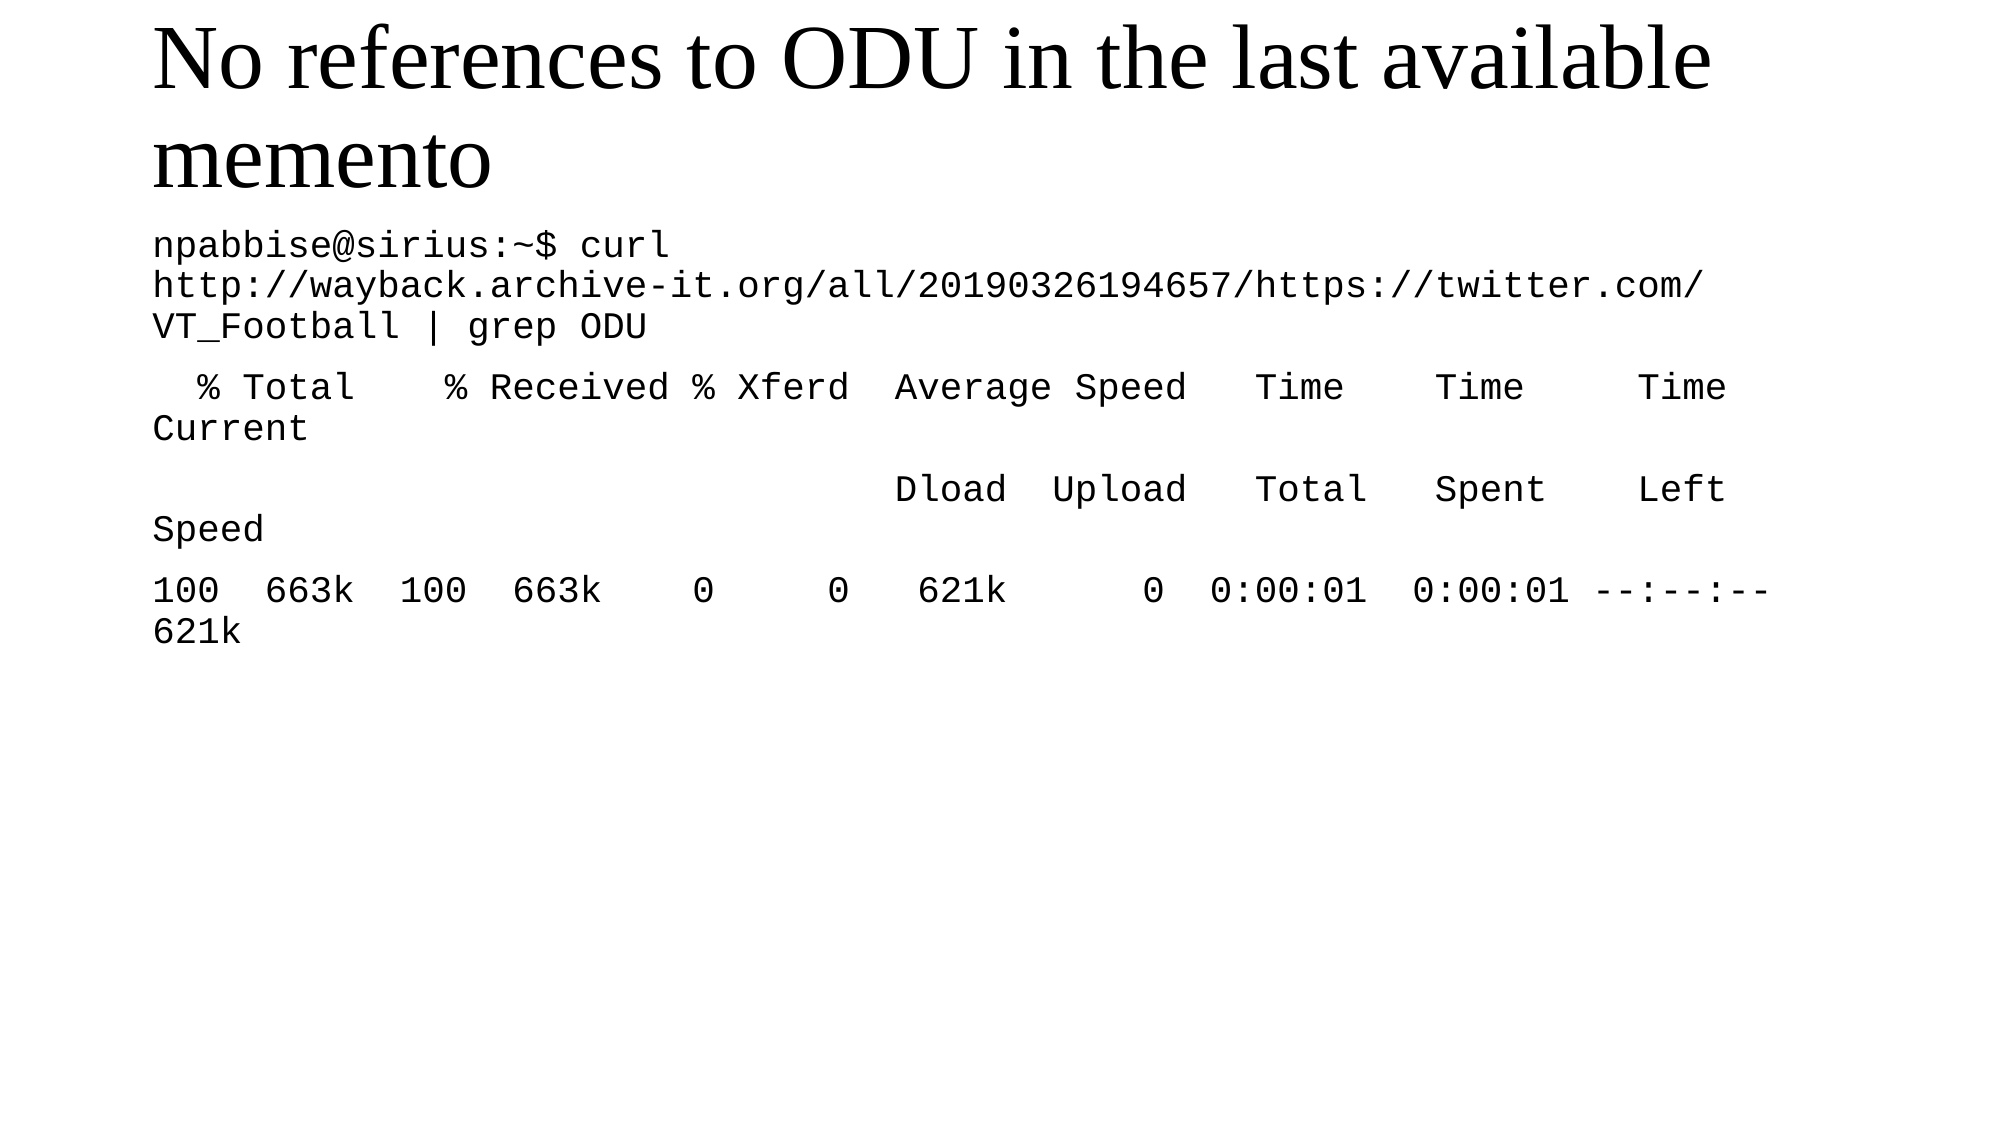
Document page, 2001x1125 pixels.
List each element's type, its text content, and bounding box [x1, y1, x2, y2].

title No references to ODU in the last available memento [137, 0, 1863, 217]
list npabbise@sirius:~$ curl http://wayback.archive-it.org/all/20190326194657/https://twitter.com/VT_Football | grep ODU % Total % Received % Xferd Average Speed Time Time Time Current Dload Upload Total Spent Left Speed 100 663k 100 663k 0 0 621k 0 0:00:01 0:00:01 --:--:-- 621k [137, 217, 1863, 932]
